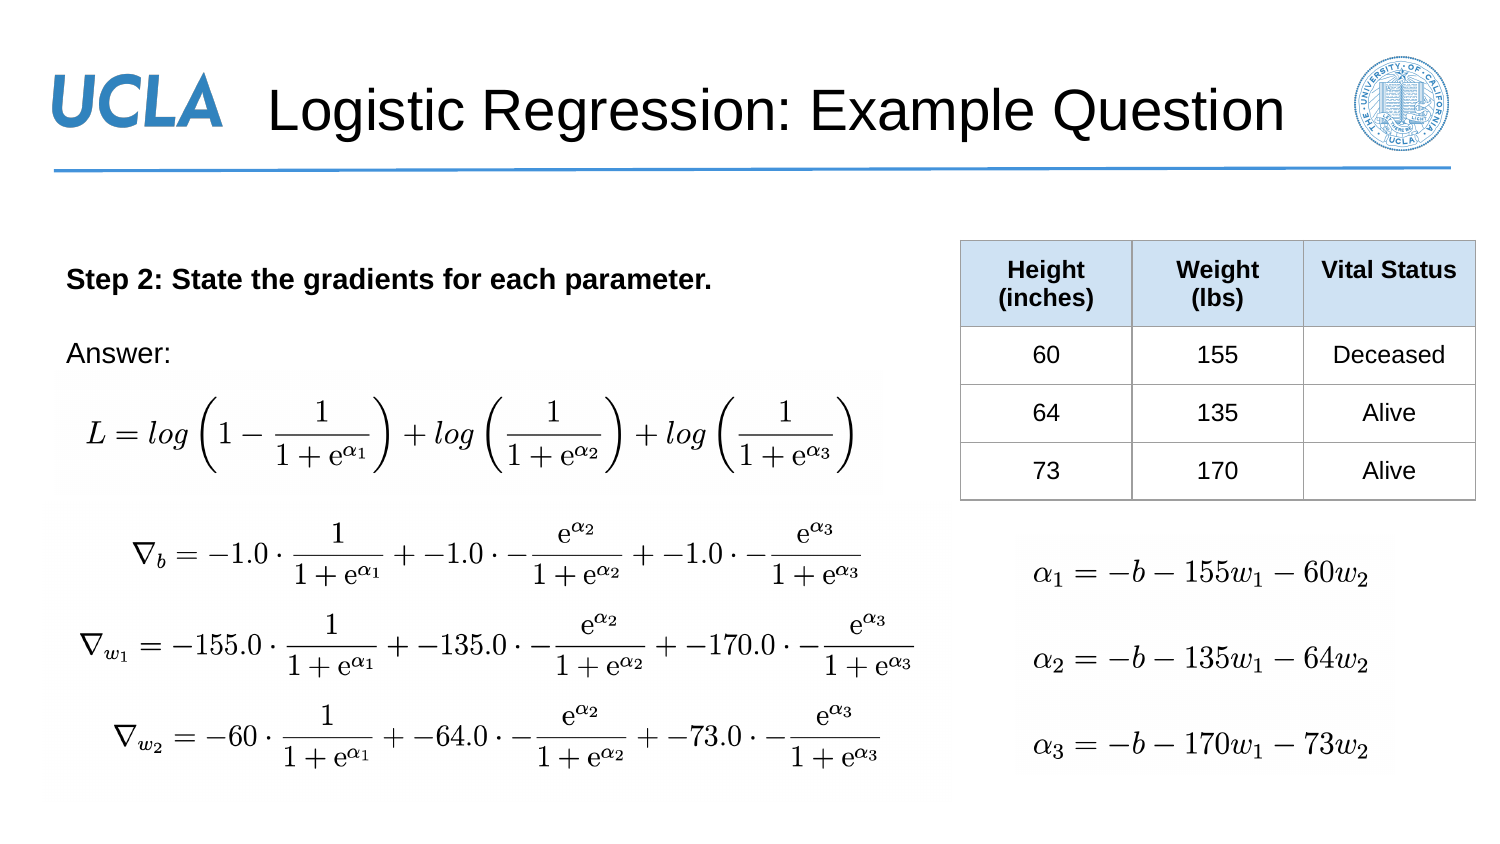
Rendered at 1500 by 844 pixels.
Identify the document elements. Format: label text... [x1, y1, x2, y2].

table_cell 60 [961, 327, 1131, 384]
title Logistic Regression: Example Question [228, 56, 1327, 151]
table_cell 73 [961, 443, 1131, 499]
table_header Vital Status [1304, 241, 1475, 326]
table_cell Alive [1304, 385, 1475, 442]
table_cell 135 [1133, 385, 1303, 442]
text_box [53, 167, 1452, 171]
picture [1354, 56, 1450, 152]
picture [50, 70, 224, 129]
table_cell Alive [1304, 443, 1475, 499]
picture [41, 501, 952, 802]
table_cell 155 [1133, 327, 1303, 384]
table_cell Deceased [1304, 327, 1475, 384]
table_cell 64 [961, 385, 1131, 442]
table_header Height (inches) [961, 241, 1131, 326]
table_header Weight (lbs) [1133, 241, 1303, 326]
list Step 2: State the gradients for each parameter. Answer: [51, 240, 837, 370]
picture [53, 370, 884, 495]
picture [1015, 534, 1396, 775]
table_cell 170 [1133, 443, 1303, 499]
